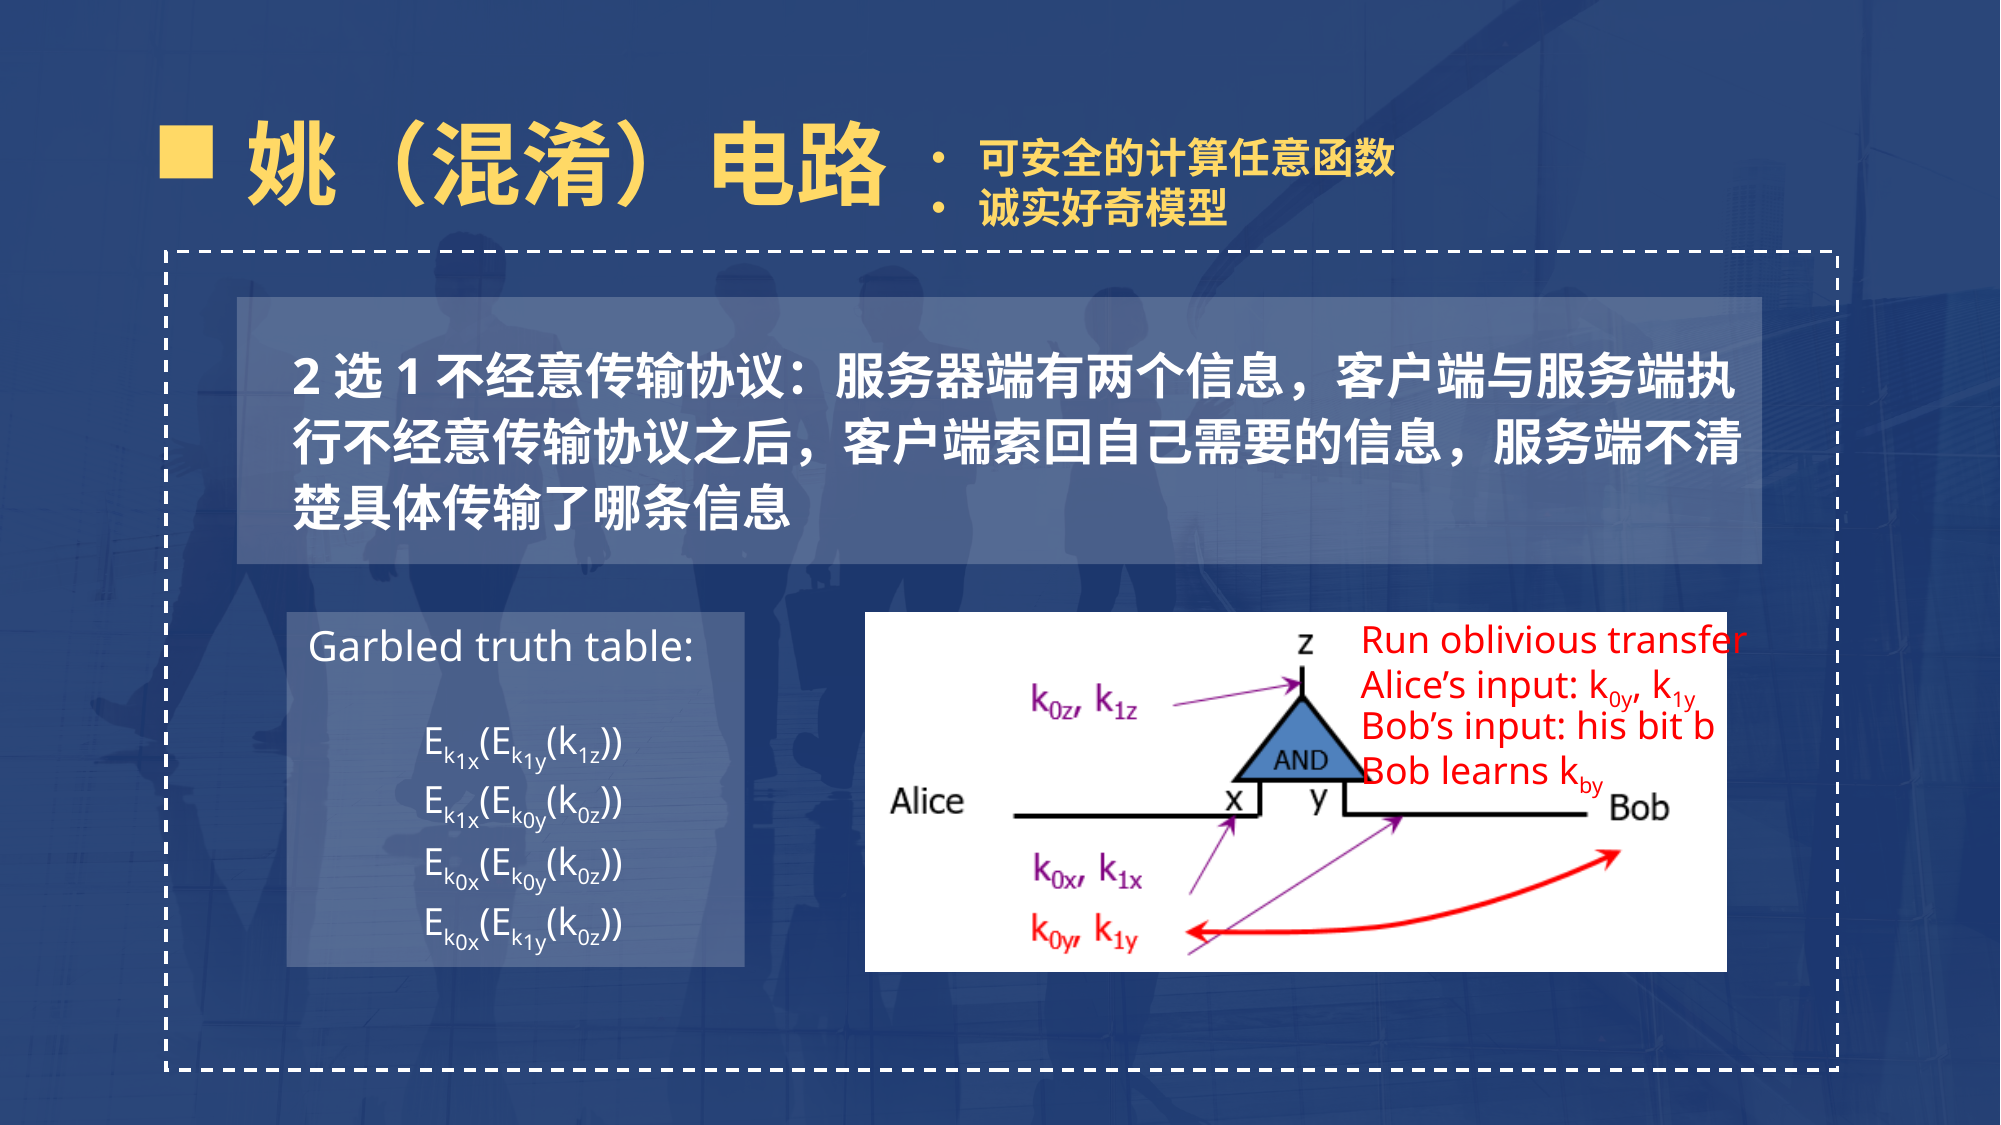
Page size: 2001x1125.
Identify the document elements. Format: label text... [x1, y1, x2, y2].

text_box 姚（混淆）电路 [137, 59, 1976, 278]
text_box 可安全的计算任意函数 诚实好奇模型 [916, 124, 1470, 240]
picture [865, 612, 1727, 972]
text_box Run oblivious transfer Alice’s input: k0y, k1y Bob’s input: his bit b Bob learns kby [1345, 608, 1813, 802]
text_box 2选1不经意传输协议：服务器端有两个信息，客户端与服务端执行不经意传输协议之后，客户端索回自己需要的信息，服务端不清楚具体传输了哪条信息 [277, 331, 1763, 589]
text_box [165, 251, 1839, 1071]
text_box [286, 612, 745, 967]
